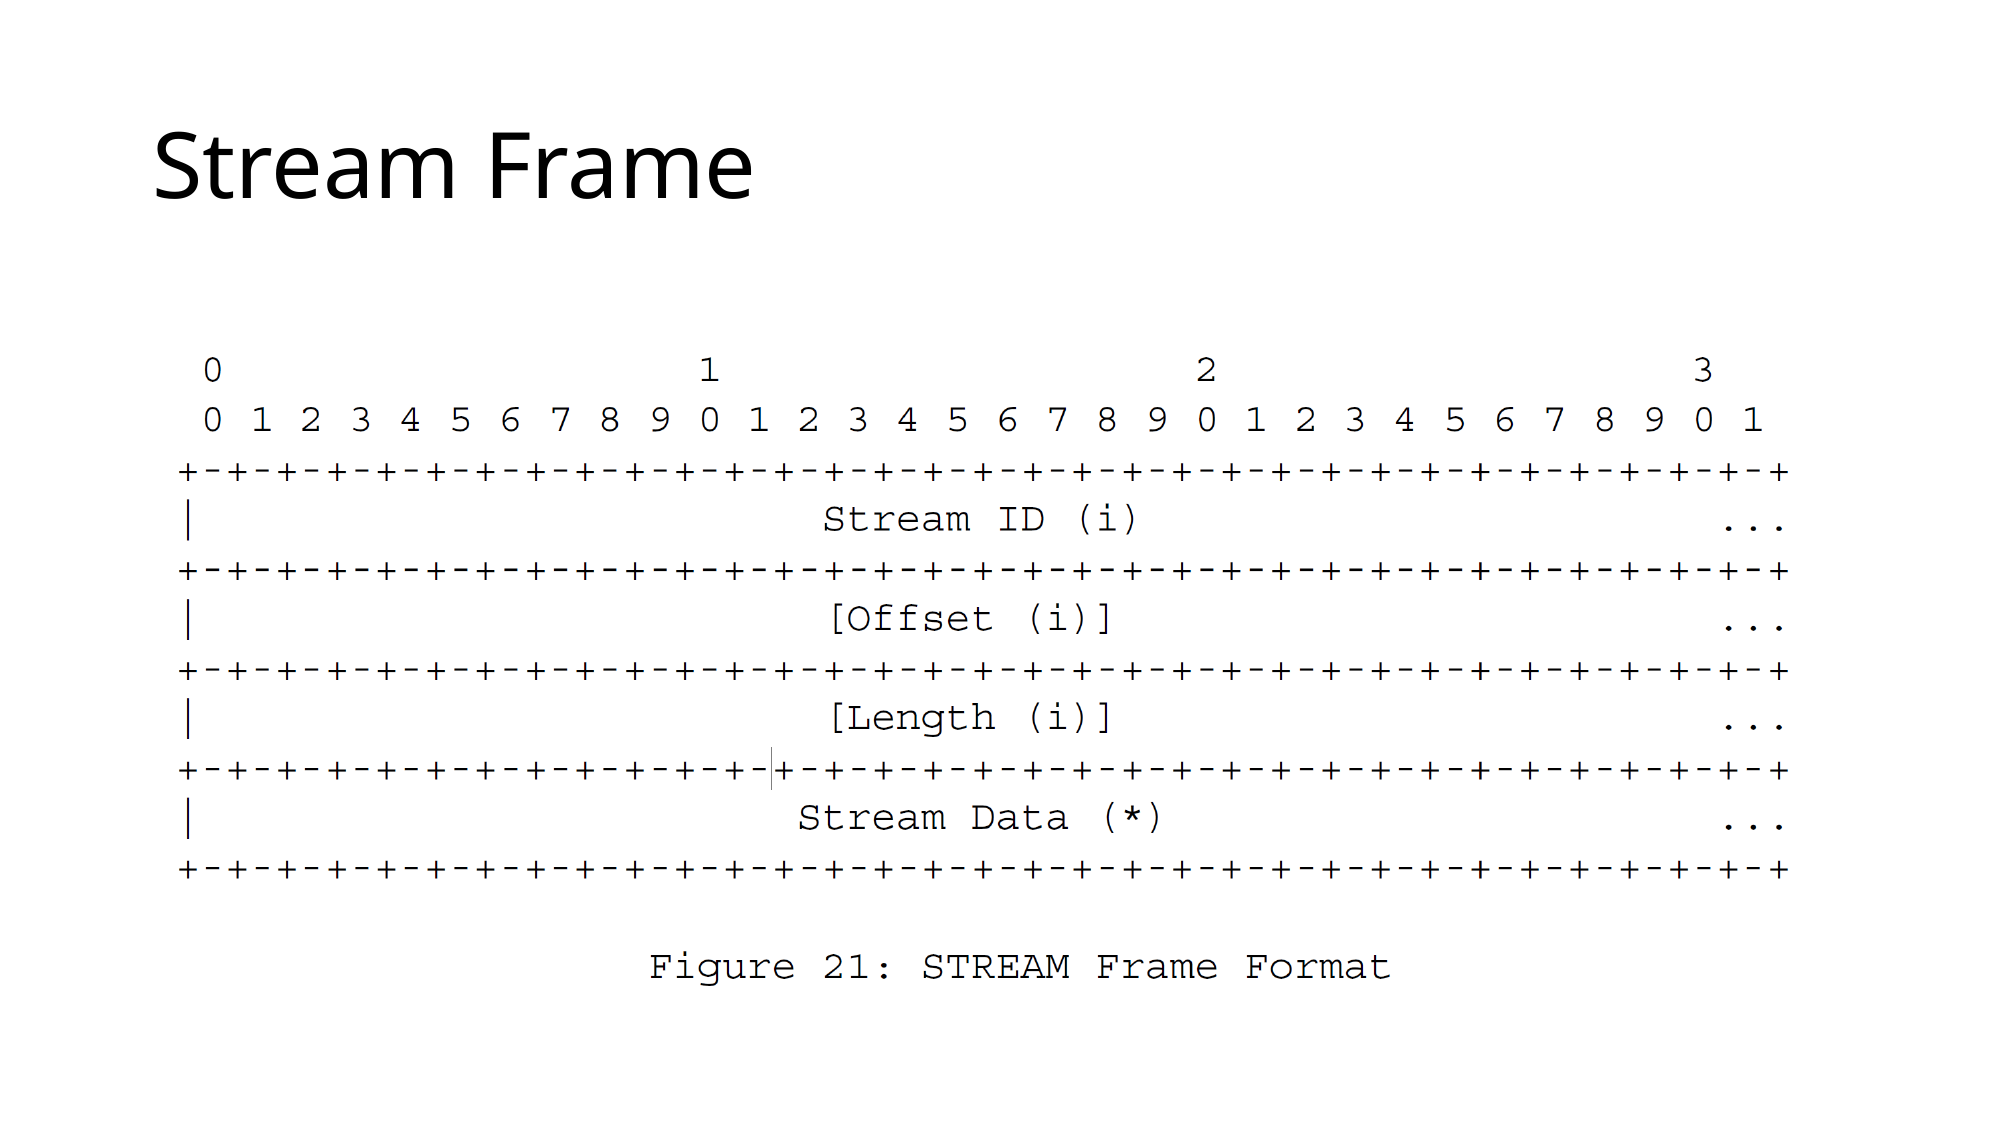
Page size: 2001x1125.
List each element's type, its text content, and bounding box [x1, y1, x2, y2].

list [137, 314, 1863, 999]
title Stream Frame [137, 59, 1863, 278]
